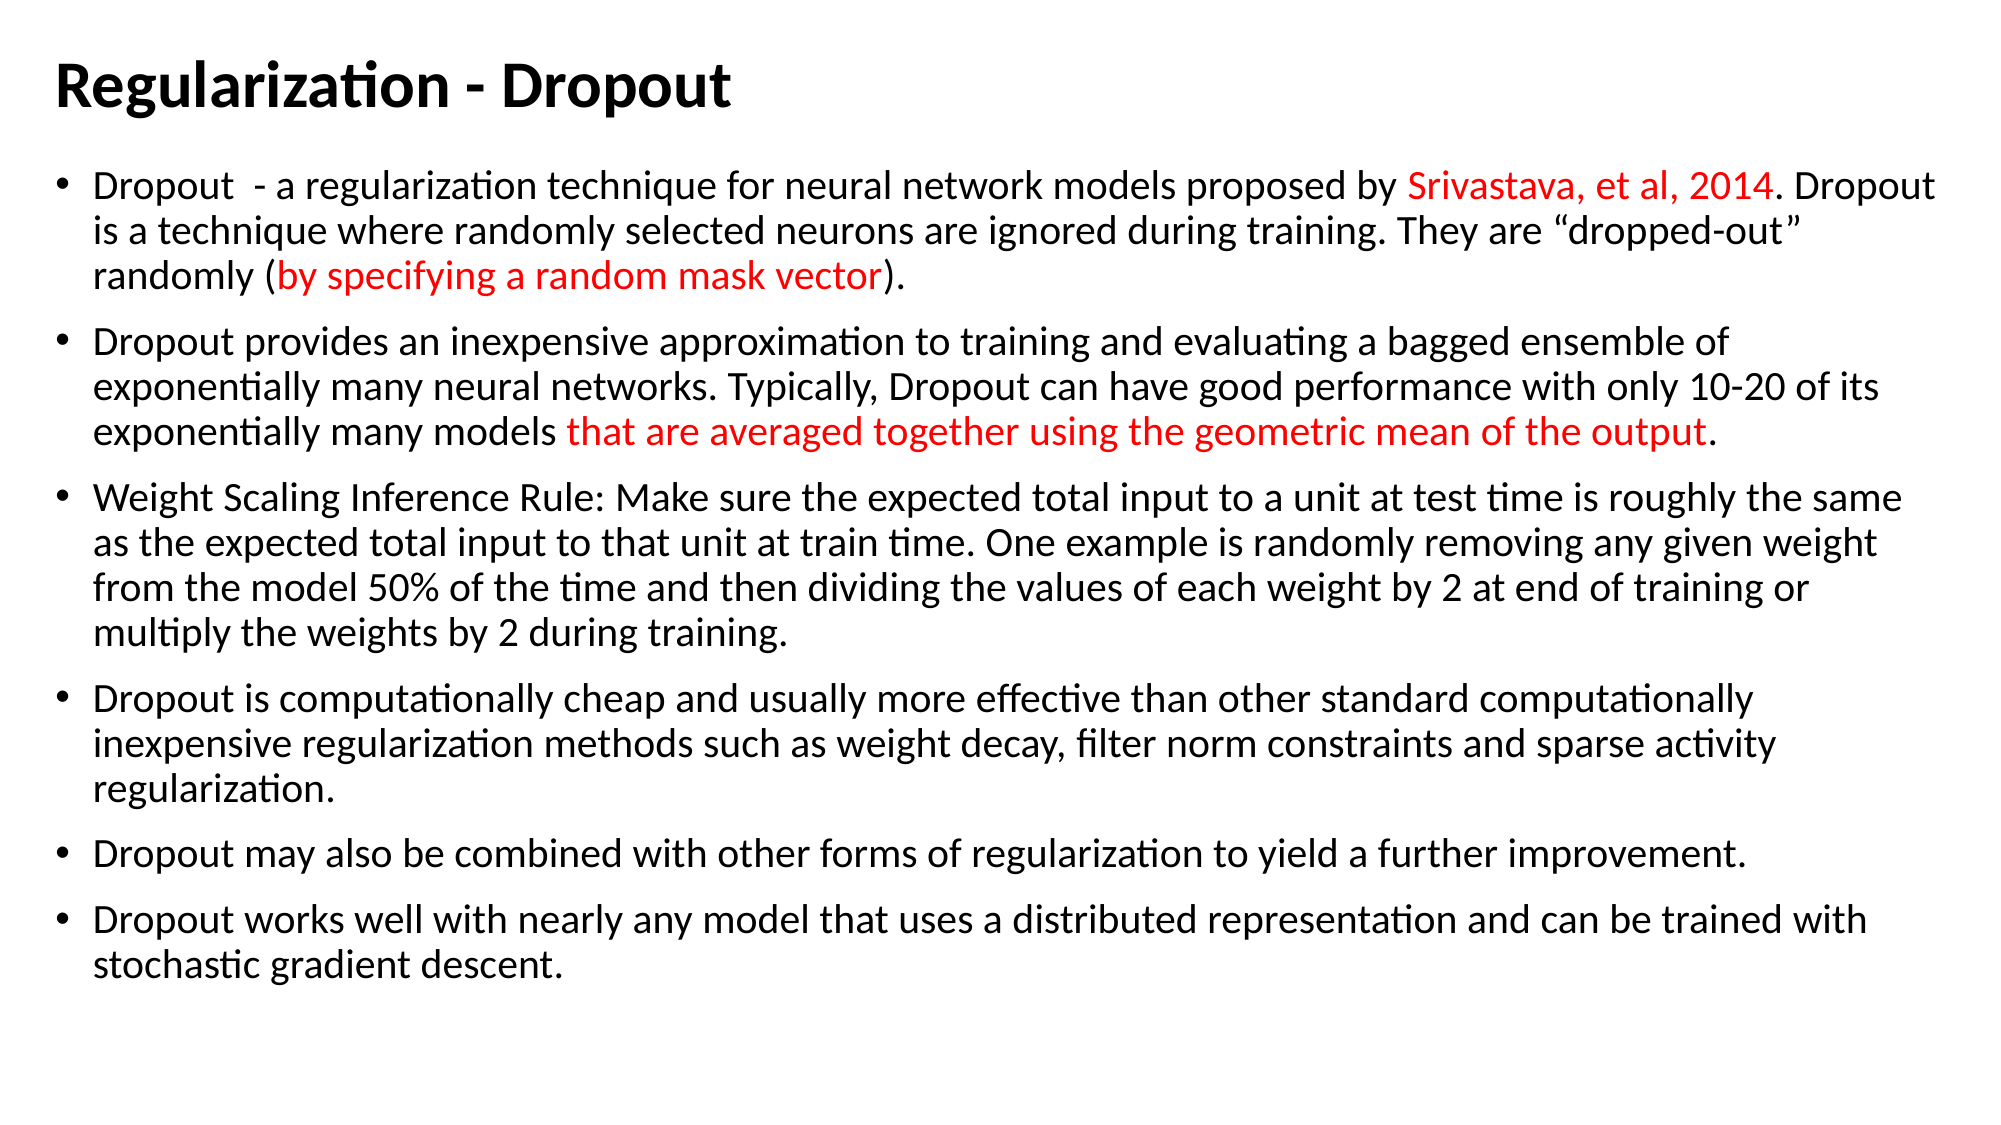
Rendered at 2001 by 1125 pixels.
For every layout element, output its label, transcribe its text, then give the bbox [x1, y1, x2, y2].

title Regularization - Dropout [40, 37, 775, 135]
list Dropout - a regularization technique for neural network models proposed by Srivastava, et al, 2014. Dropout is a technique where randomly selected neurons are ignored during training. They are “dropped-out” randomly (by specifying a random mask vector). Dropout provides an inexpensive approximation to training and evaluating a bagged ensemble of exponentially many neural networks. Typically, Dropout can have good performance with only 10-20 of its exponentially many models that are averaged together using the geometric mean of the output. Weight Scaling Inference Rule: Make sure the expected total input to a unit at test time is roughly the same as the expected total input to that unit at train time. One example is randomly removing any given weight from the model 50% of the time and then dividing the values of each weight by 2 at end of training or multiply the weights by 2 during training. Dropout is computationally cheap and usually more eﬀective than other standard computationally inexpensive regularization methods such as weight decay, ﬁlter norm constraints and sparse activity regularization. Dropout may also be combined with other forms of regularization to yield a further improvement. Dropout works well with nearly any model that uses a distributed representation and can be trained with stochastic gradient descent. [40, 156, 1953, 1031]
